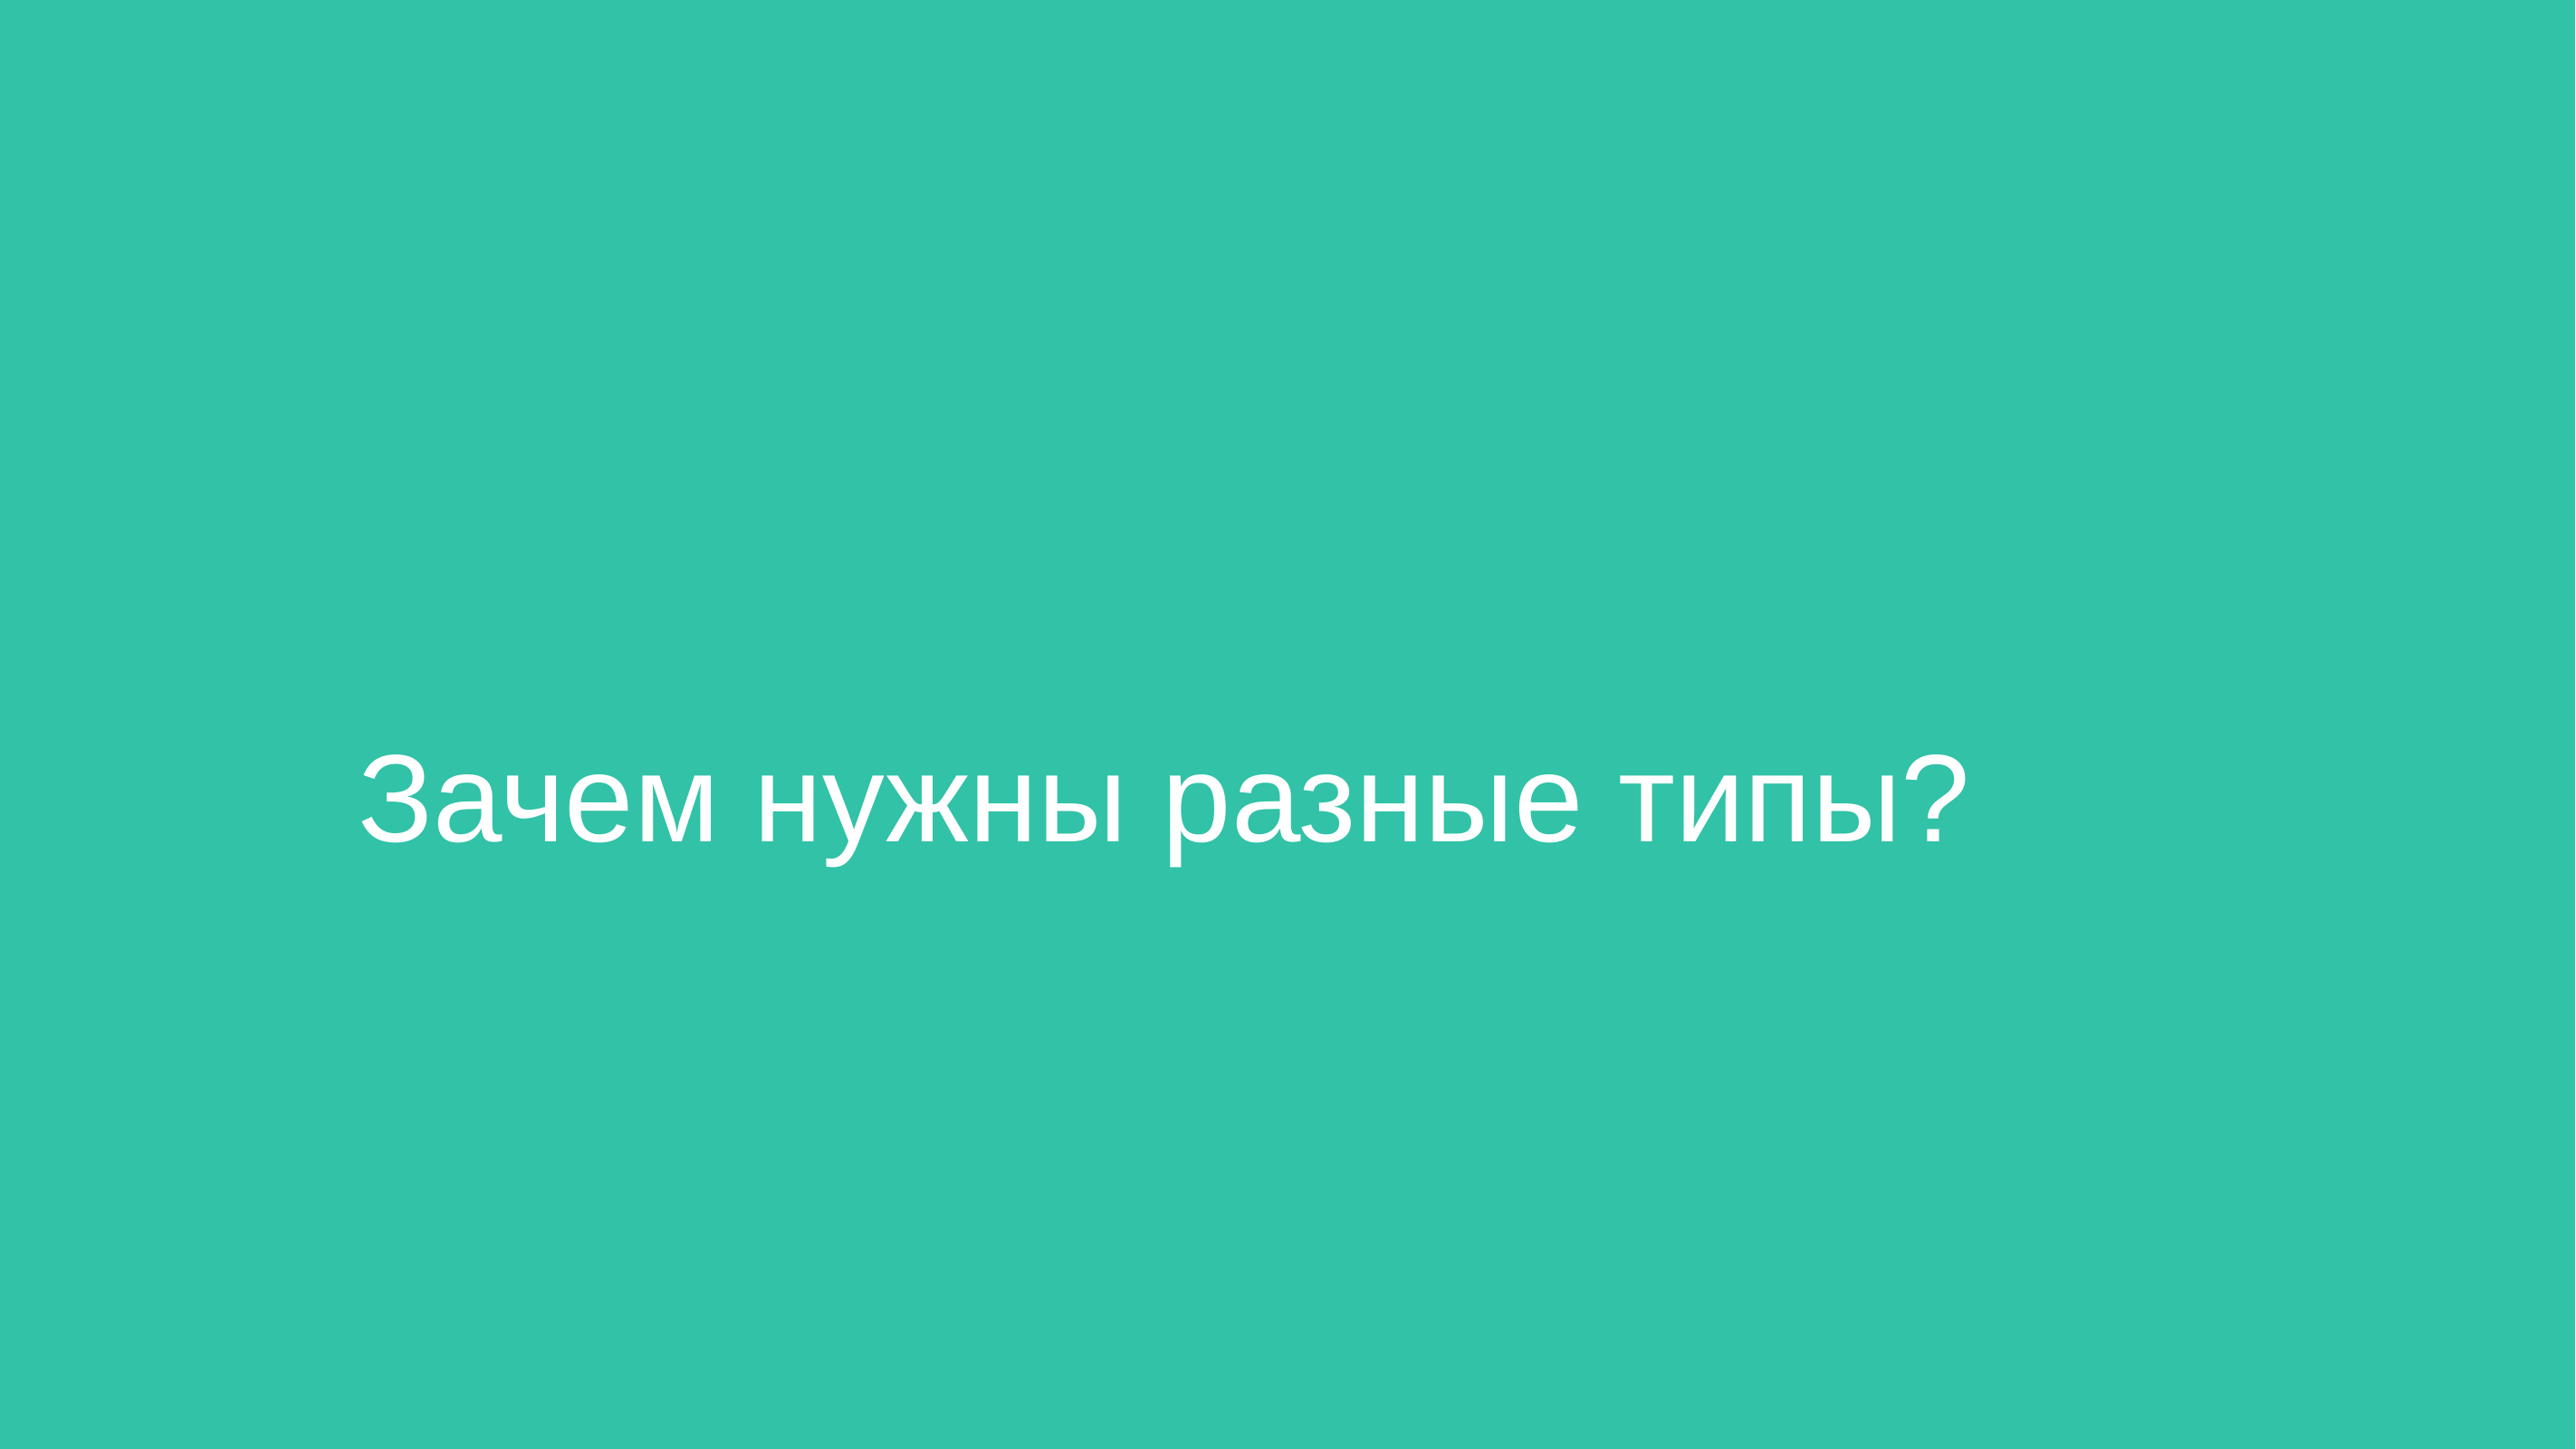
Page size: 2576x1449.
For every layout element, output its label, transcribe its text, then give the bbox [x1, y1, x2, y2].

title Зачем нужны разные типы? [358, 341, 2227, 868]
